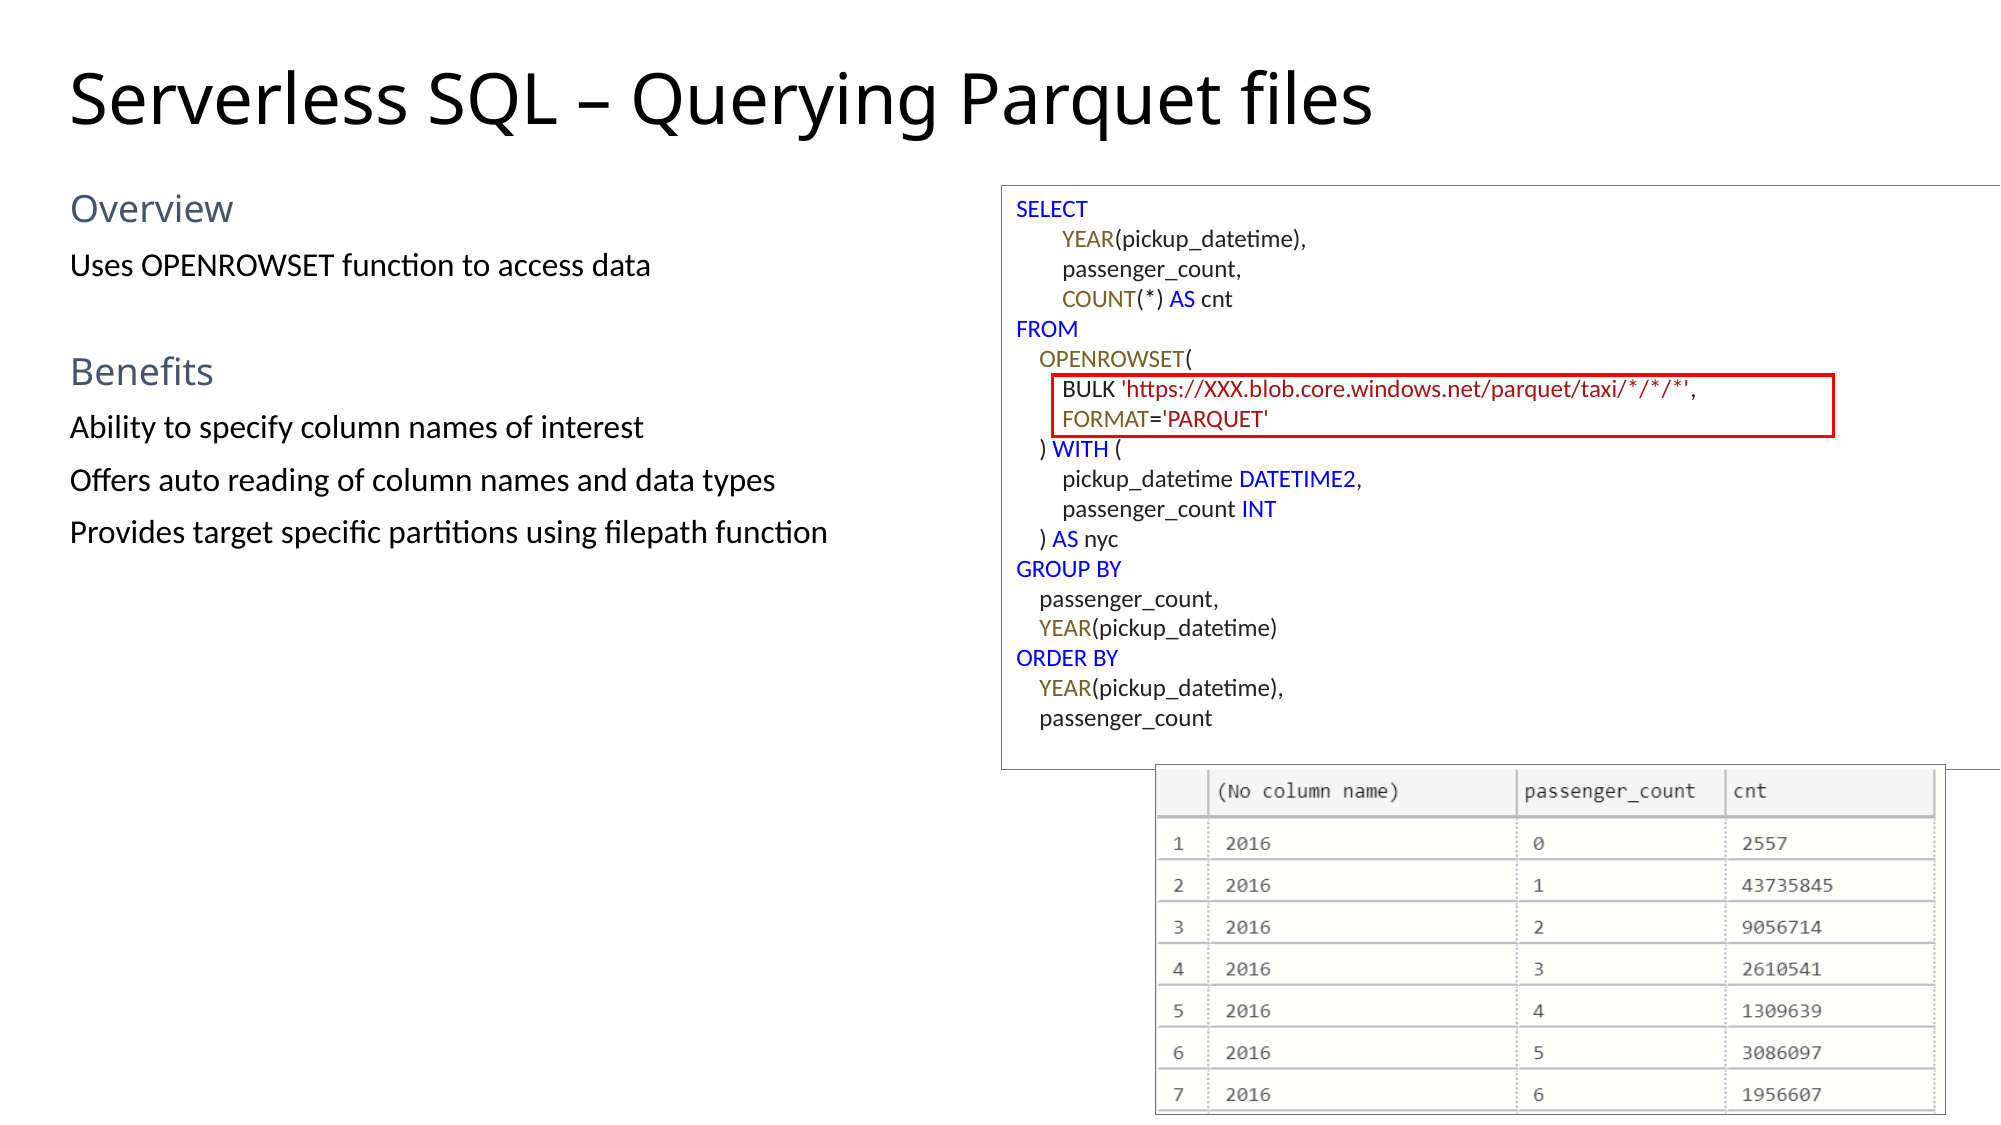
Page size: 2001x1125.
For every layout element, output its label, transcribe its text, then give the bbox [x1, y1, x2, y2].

picture [1155, 764, 1946, 1115]
text_box [1052, 374, 1834, 437]
list Overview Uses OPENROWSET function to access data Benefits Ability to specify column names of interest Offers auto reading of column names and data types Provides target specific partitions using filepath function [70, 185, 982, 941]
text_box SELECT YEAR(pickup_datetime), passenger_count, COUNT(*) AS cnt FROM OPENROWSET( BULK 'https://XXX.blob.core.windows.net/parquet/taxi/*/*/*', FORMAT='PARQUET' ) WITH ( pickup_datetime DATETIME2, passenger_count INT ) AS nyc GROUP BY passenger_count, YEAR(pickup_datetime) ORDER BY YEAR(pickup_datetime), passenger_count [1001, 185, 2000, 770]
title Serverless SQL – Querying Parquet files [70, 36, 1760, 161]
